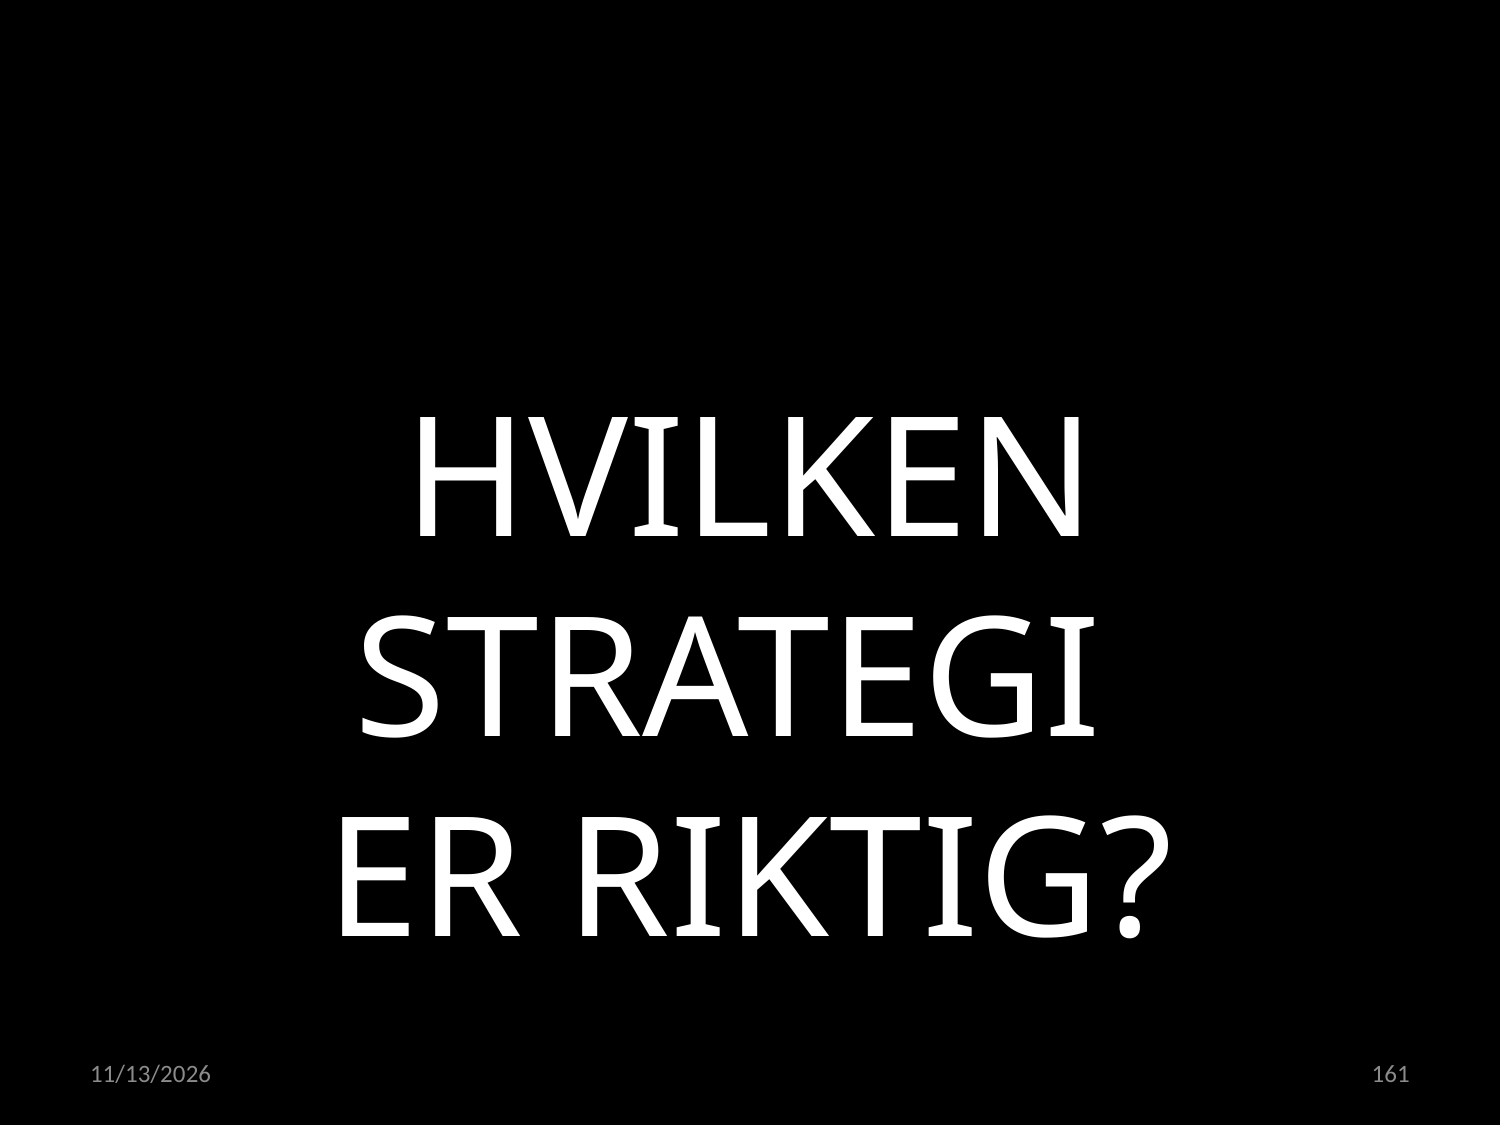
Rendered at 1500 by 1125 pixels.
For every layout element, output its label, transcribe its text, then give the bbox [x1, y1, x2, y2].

slide_number 161 [1074, 1042, 1425, 1103]
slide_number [75, 1042, 425, 1103]
text_box HVILKEN STRATEGI ER RIKTIG? [0, 361, 1500, 464]
